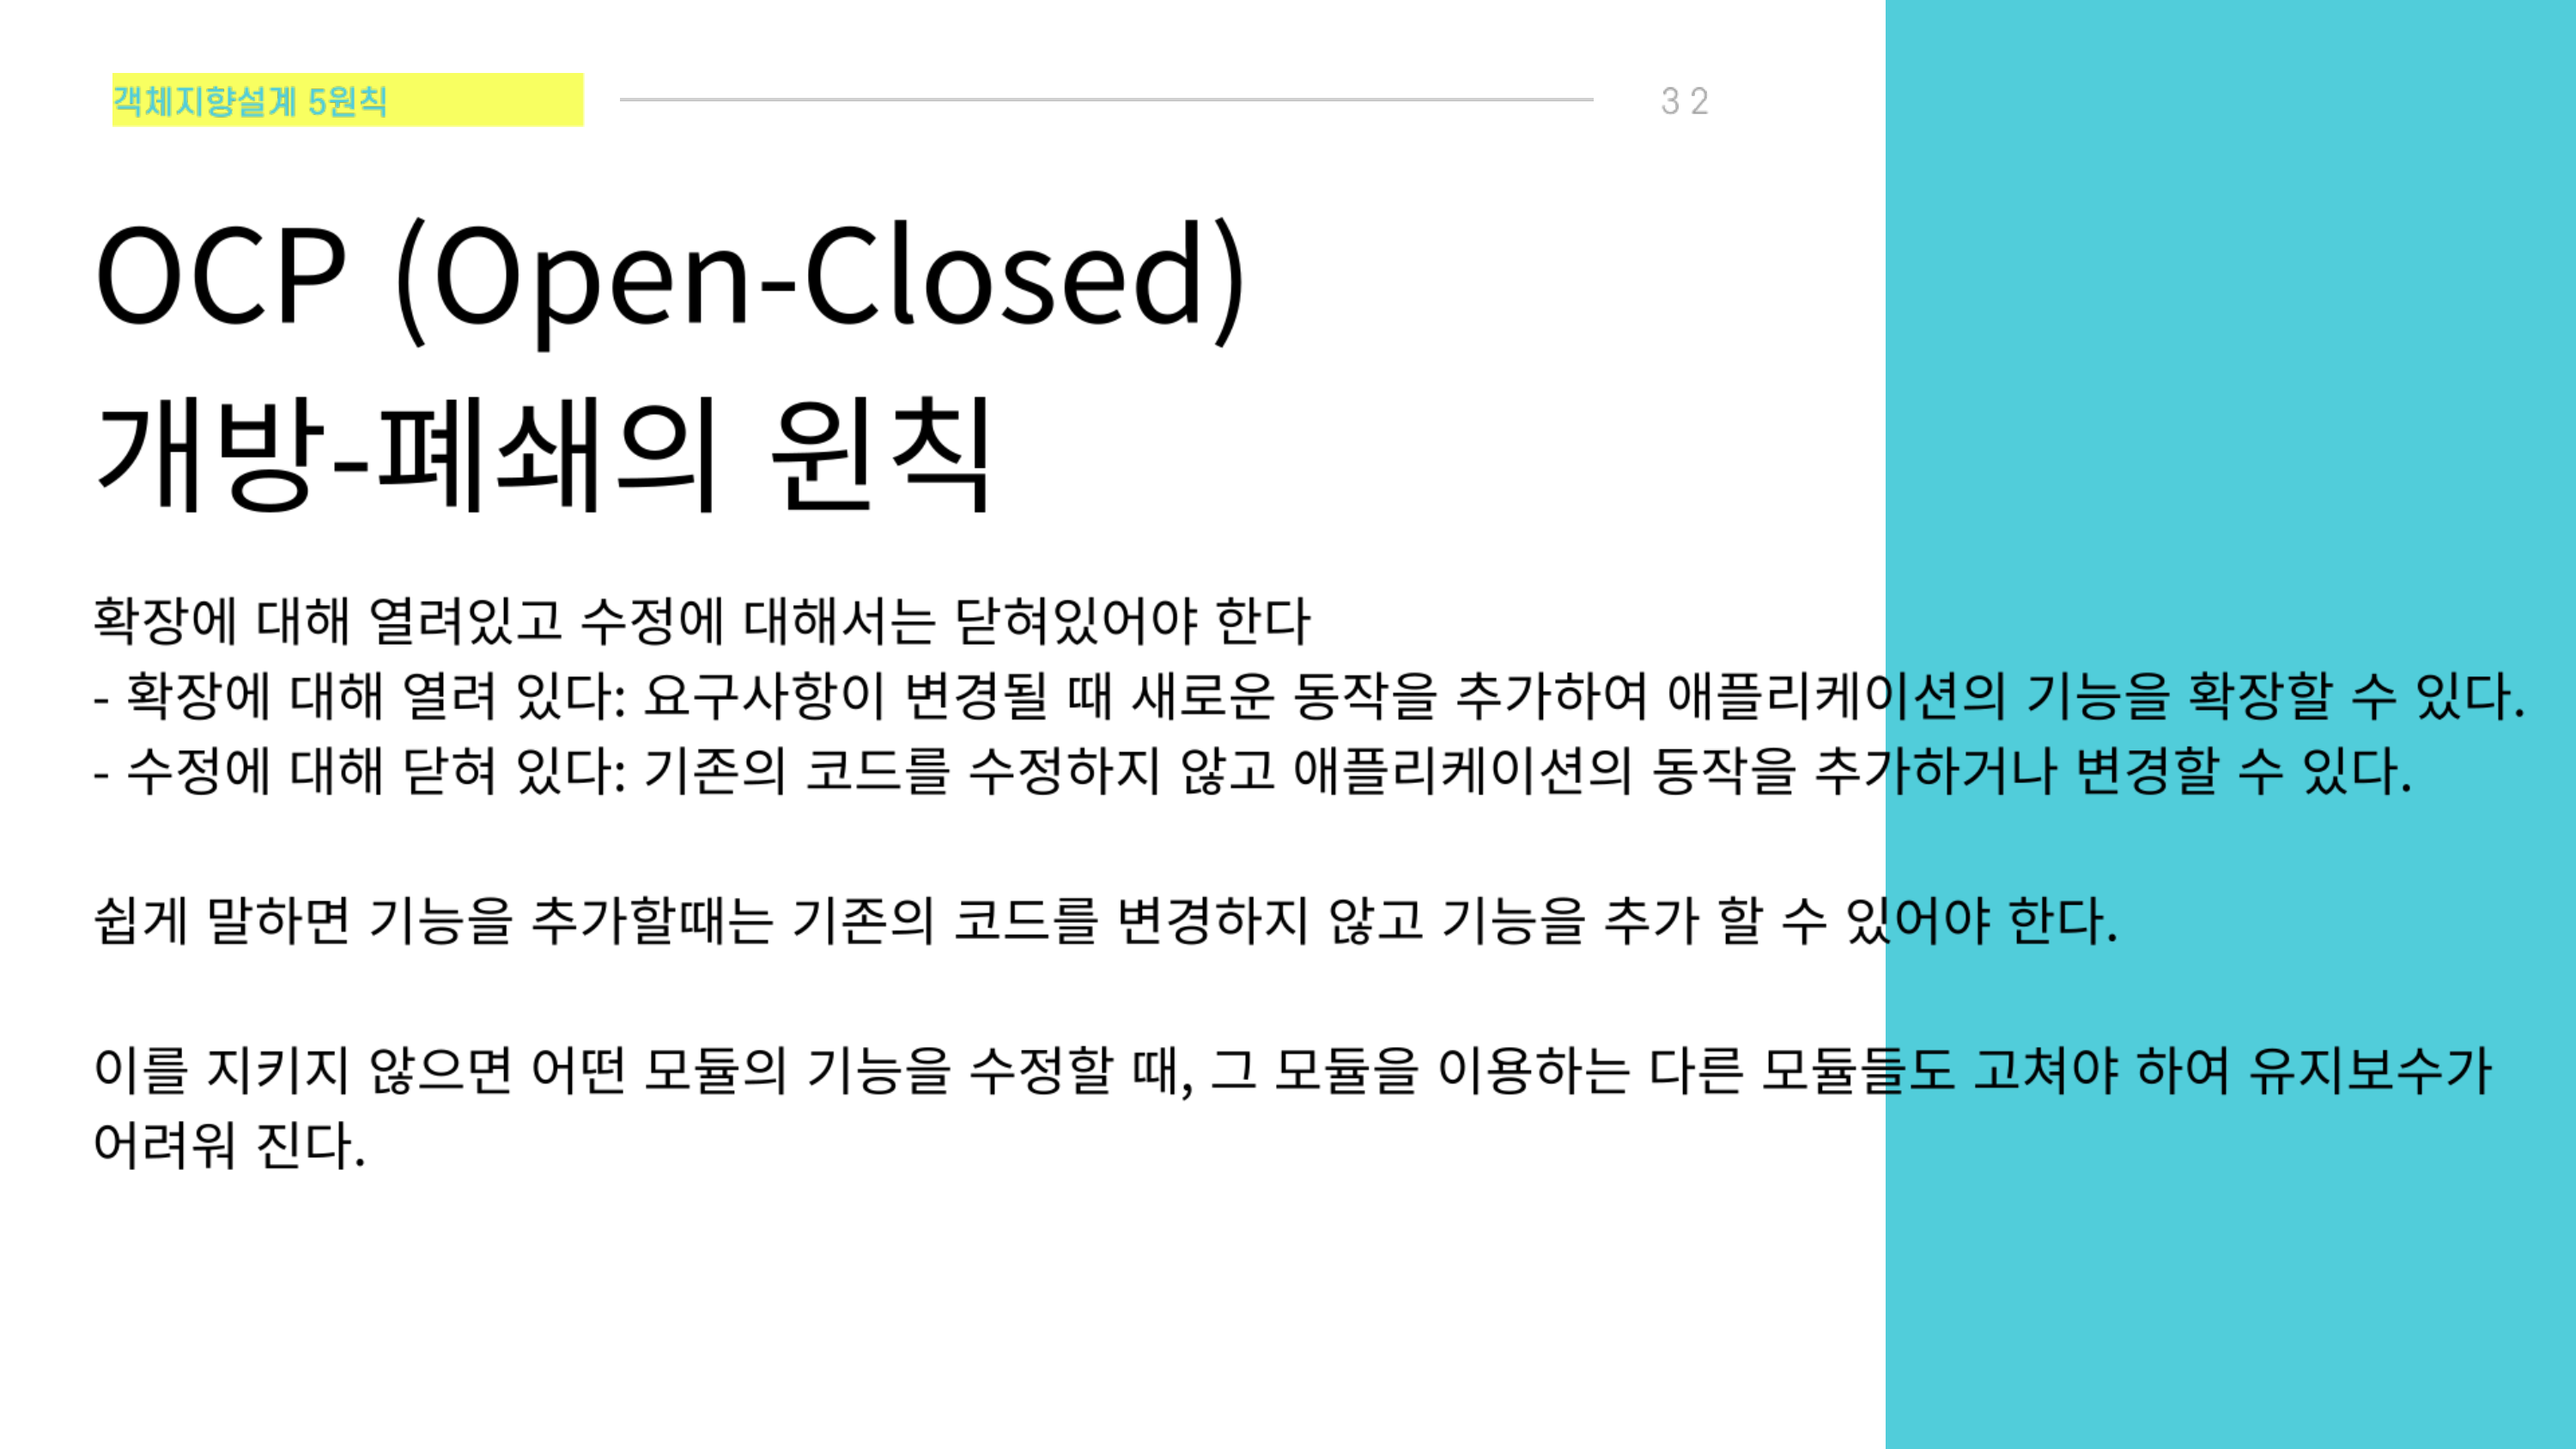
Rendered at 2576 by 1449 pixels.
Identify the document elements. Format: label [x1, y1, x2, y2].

picture [107, 68, 400, 132]
text_box [112, 73, 1710, 128]
picture [1505, 69, 1722, 129]
picture [84, 573, 2557, 1194]
text_box [1886, 0, 2576, 1449]
picture [73, 159, 1348, 572]
